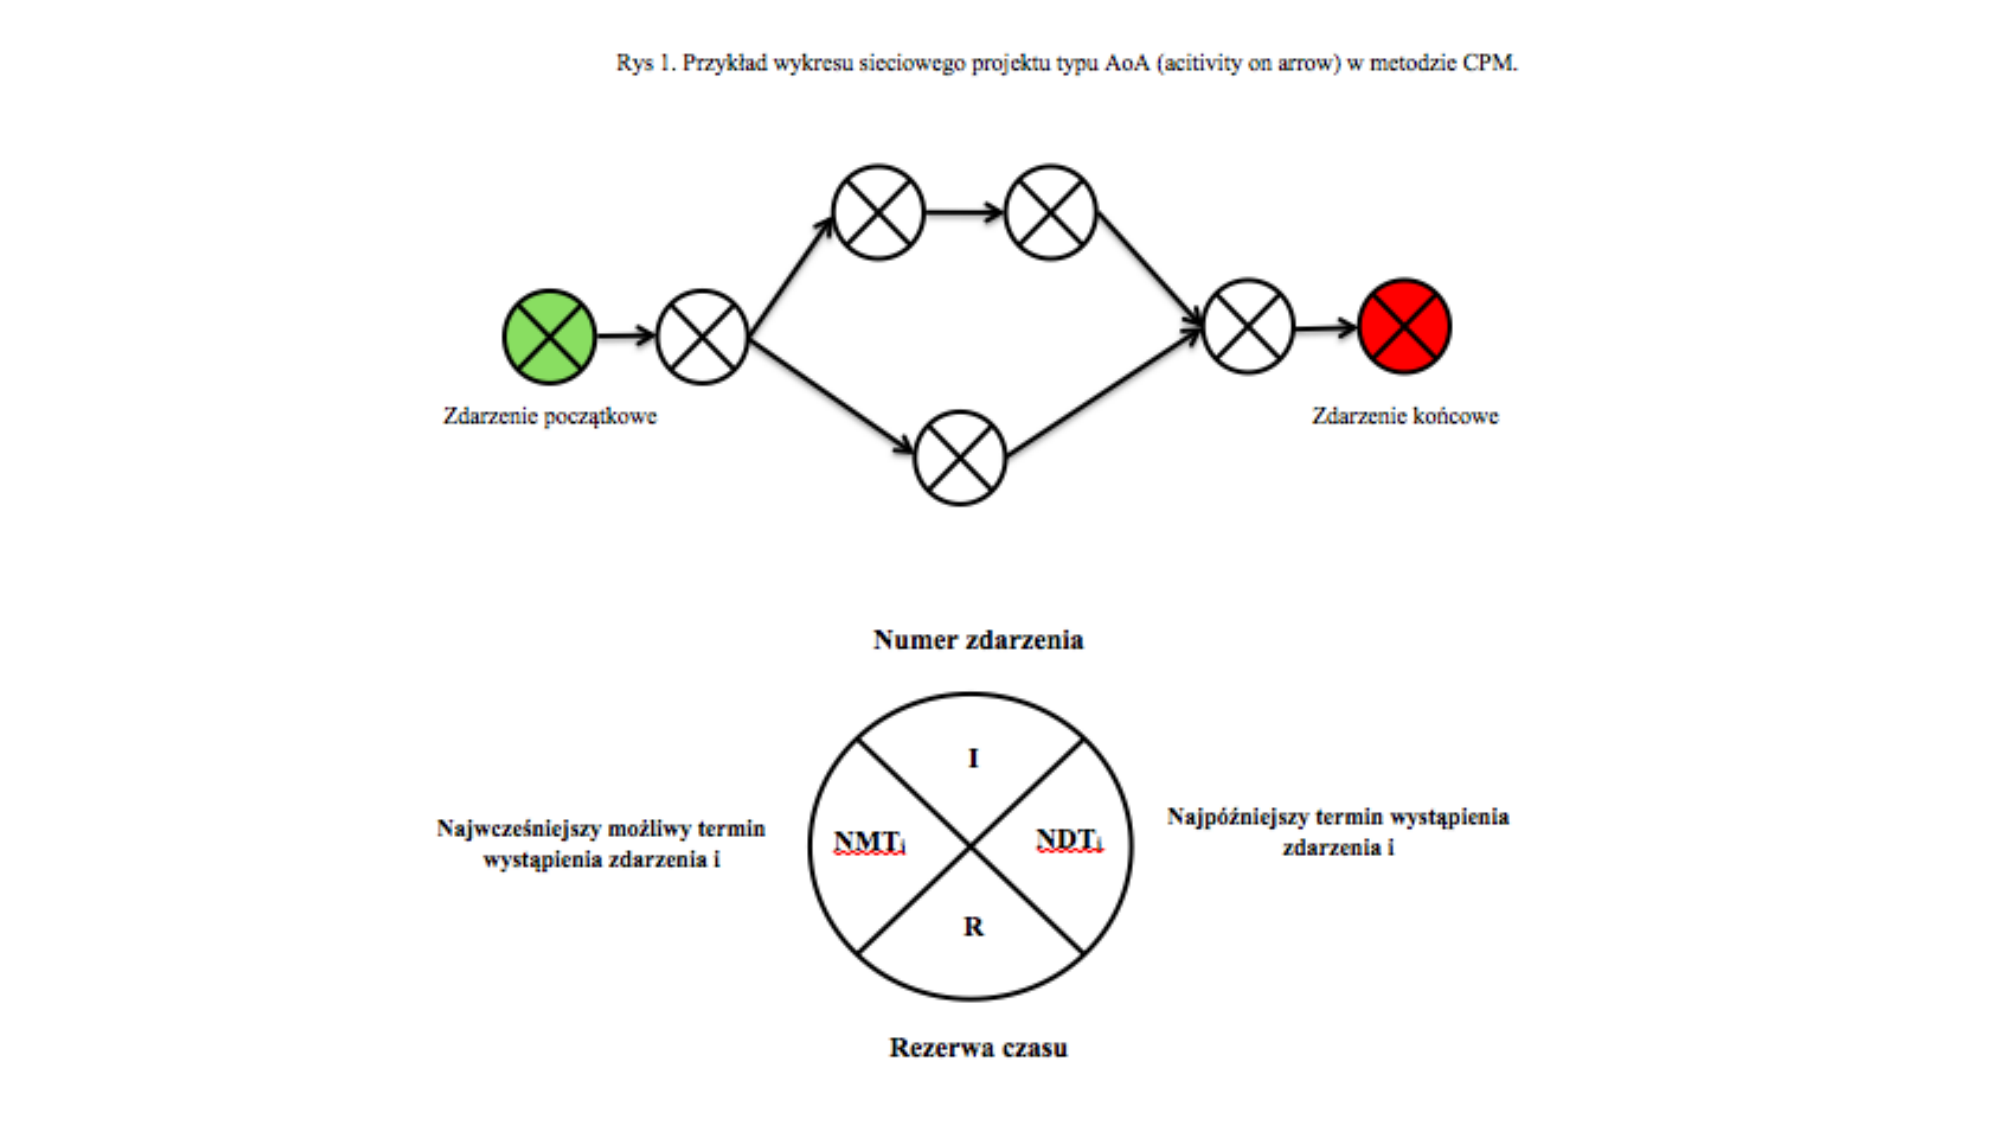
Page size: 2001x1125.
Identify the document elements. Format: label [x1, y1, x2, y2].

picture [344, 19, 1614, 1112]
